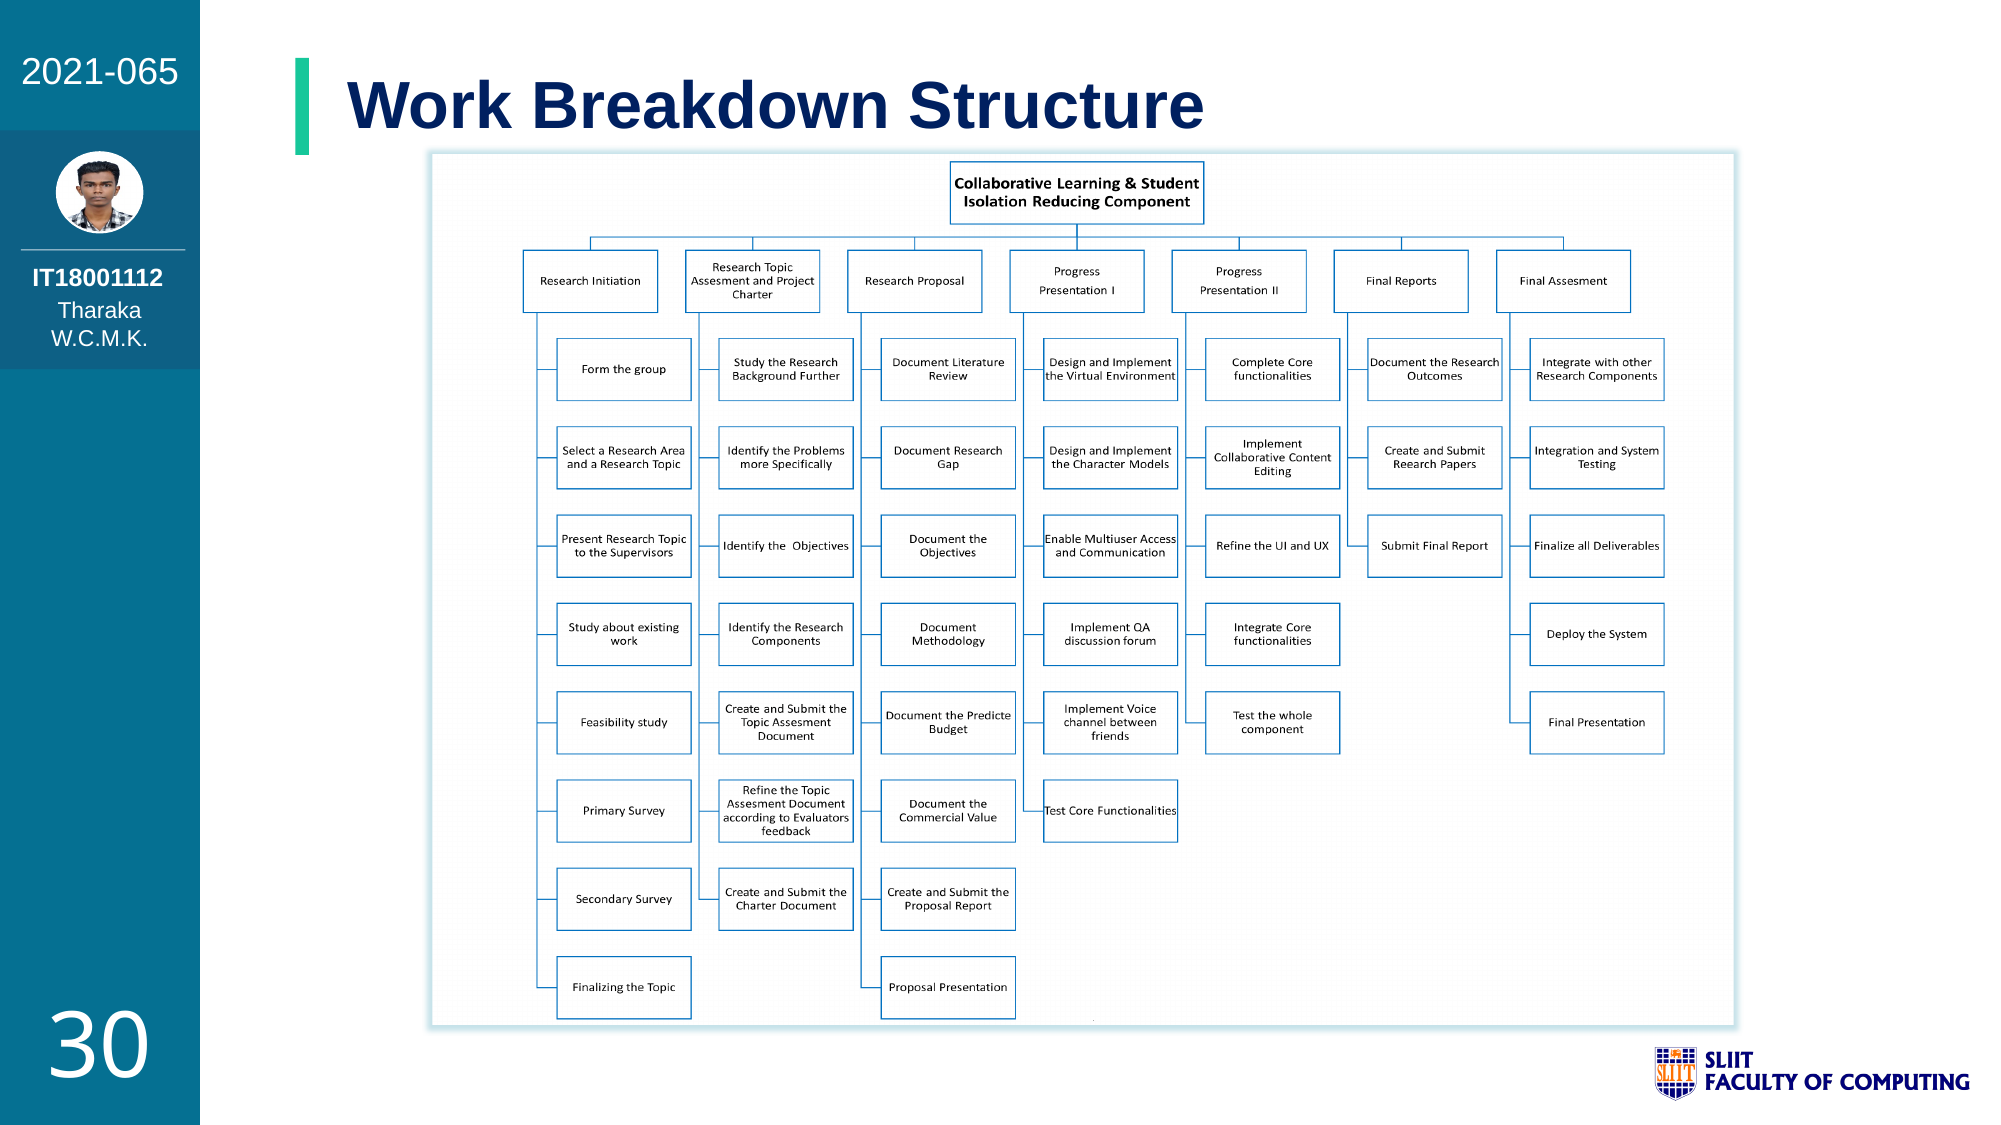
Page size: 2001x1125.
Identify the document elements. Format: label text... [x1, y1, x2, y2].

text_box Tharaka W.C.M.K. [9, 288, 190, 359]
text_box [295, 54, 1225, 155]
picture [432, 154, 1734, 1025]
picture [56, 152, 143, 233]
text_box IT18001112 [17, 253, 179, 288]
picture [1637, 1027, 1983, 1118]
text_box 30 [32, 977, 168, 1103]
